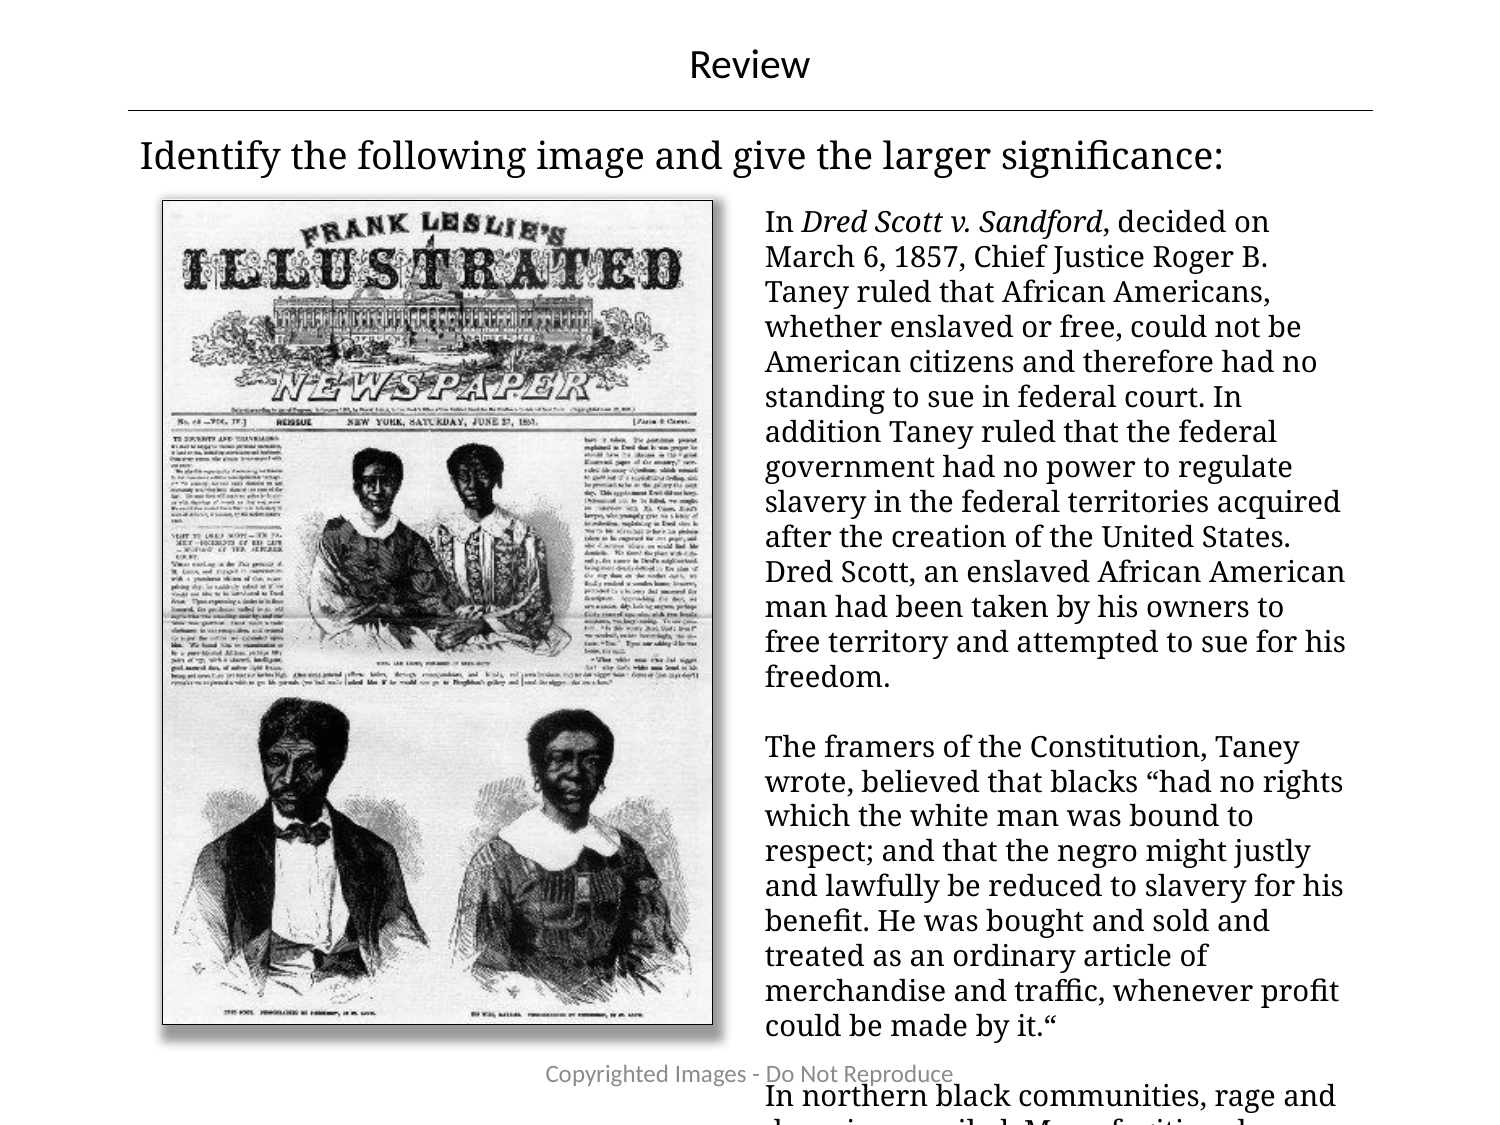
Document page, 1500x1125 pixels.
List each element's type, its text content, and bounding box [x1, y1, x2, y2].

text_box Identify the following image and give the larger significance: [124, 124, 1250, 185]
footer Copyrighted Images - Do Not Reproduce [512, 1042, 749, 1103]
title Review [75, 12, 1425, 111]
picture [162, 199, 713, 1026]
text_box In Dred Scott v. Sandford, decided on March 6, 1857, Chief Justice Roger B. Taney ruled that African Americans, whether enslaved or free, could not be American citizens and therefore had no standing to sue in federal court. In addition Taney ruled that the federal government had no power to regulate slavery in the federal territories acquired after the creation of the United States. Dred Scott, an enslaved African American man had been taken by his owners to free territory and attempted to sue for his freedom. The framers of the Constitution, Taney wrote, believed that blacks “had no rights which the white man was bound to respect; and that the negro might justly and lawfully be reduced to slavery for his benefit. He was bought and sold and treated as an ordinary article of merchandise and traffic, whenever profit could be made by it.“ In northern black communities, rage and despair prevailed. Many fugitive slaves sought refuge in Canada; others considered the Caribbean or Africa [749, 196, 1363, 1125]
